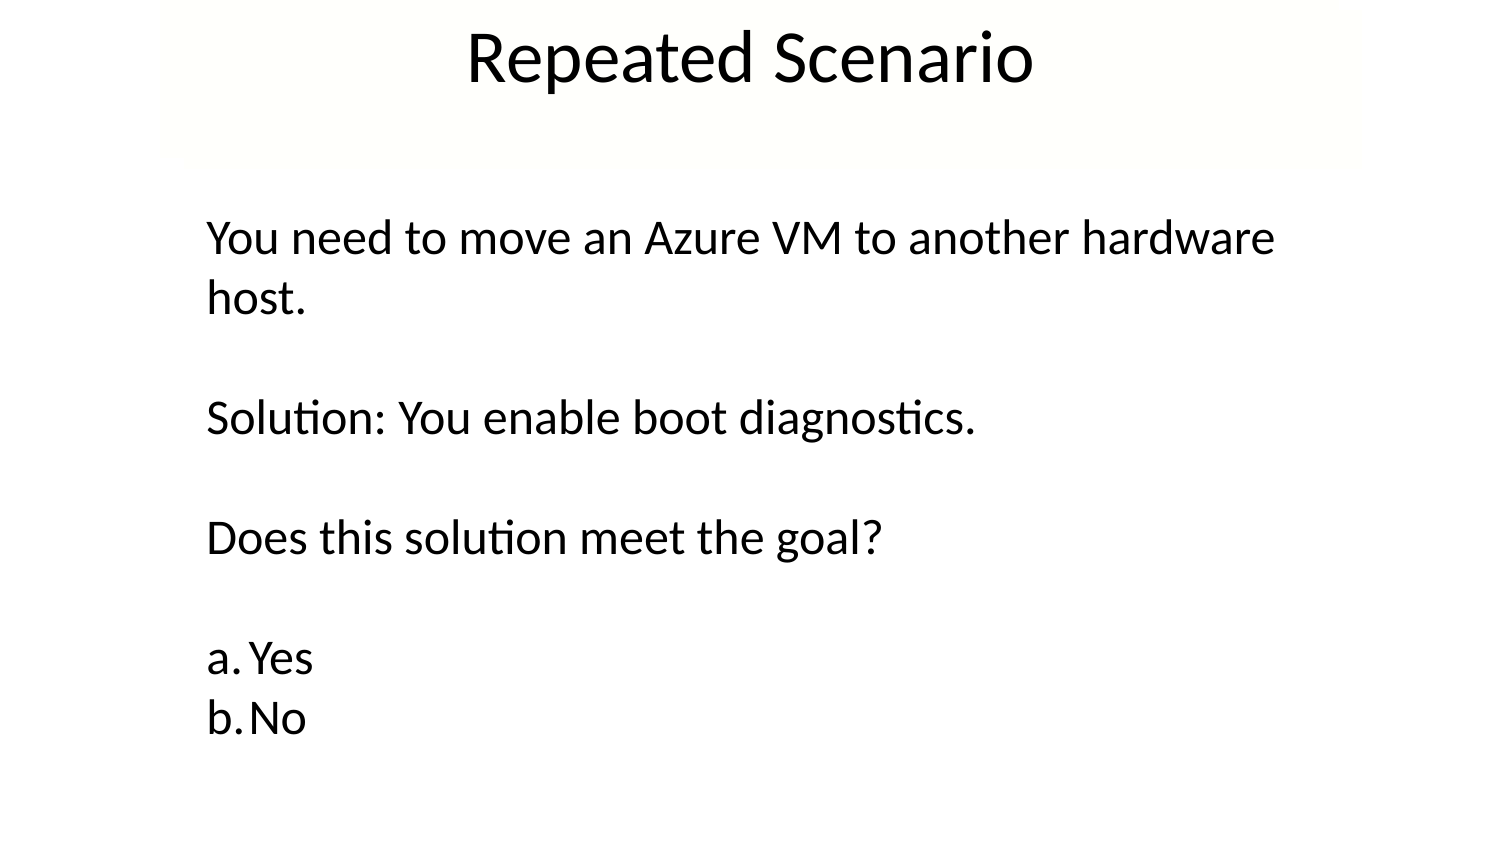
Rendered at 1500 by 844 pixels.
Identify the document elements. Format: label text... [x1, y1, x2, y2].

picture [160, 0, 1362, 169]
text_box You need to move an Azure VM to another hardware host. Solution: You enable boot diagnostics. Does this solution meet the goal? Yes No [191, 197, 1309, 752]
